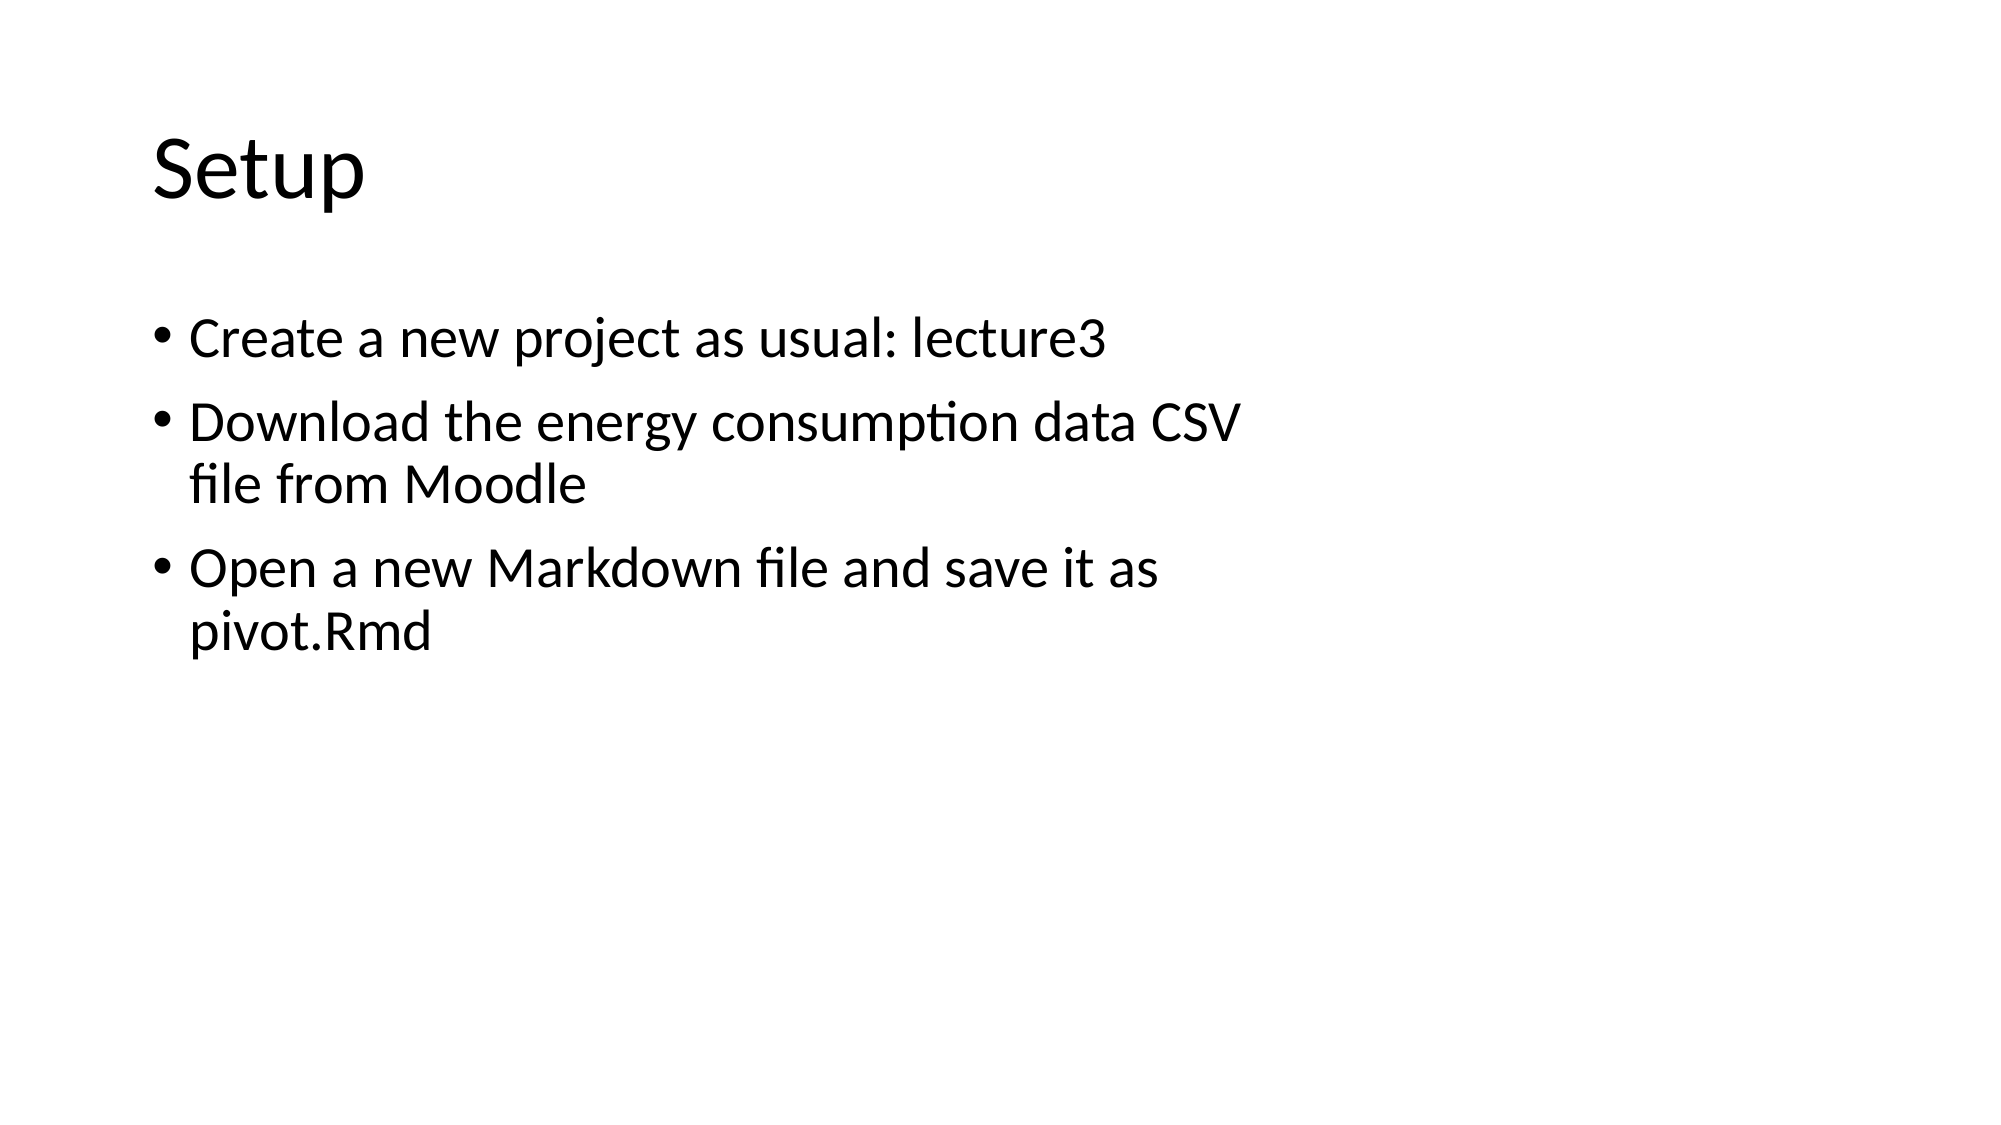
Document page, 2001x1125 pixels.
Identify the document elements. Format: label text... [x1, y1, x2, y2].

list Create a new project as usual: lecture3 Download the energy consumption data CSV file from Moodle Open a new Markdown file and save it as pivot.Rmd [137, 299, 1341, 1014]
title Setup [137, 59, 1863, 278]
